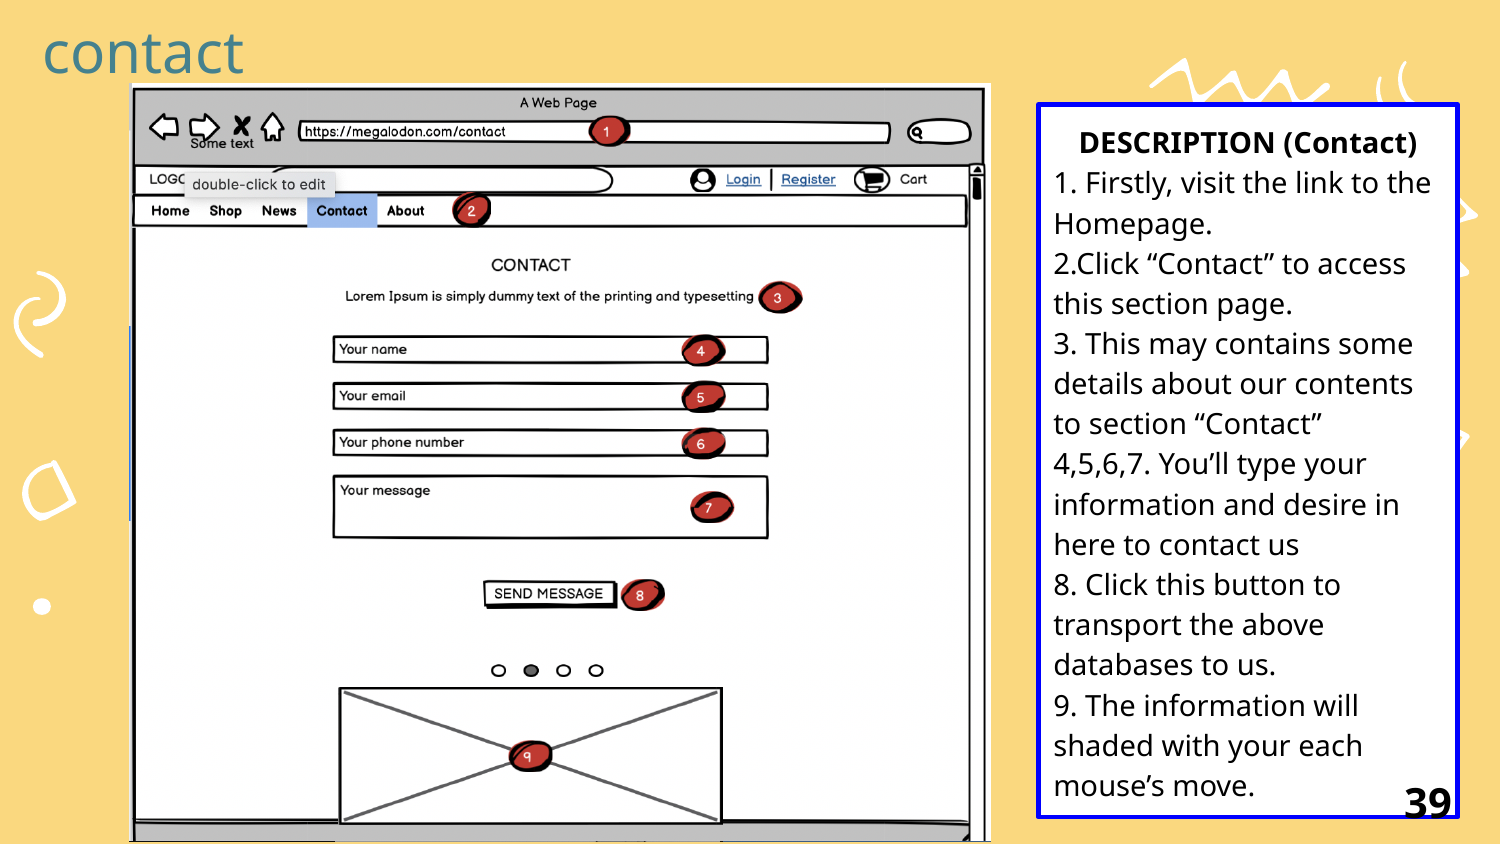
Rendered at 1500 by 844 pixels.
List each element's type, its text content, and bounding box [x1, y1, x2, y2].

slide_number ‹#› [1377, 761, 1468, 827]
title contact [27, 0, 521, 85]
text_box DESCRIPTION (Contact) 1. Firstly, visit the link to the Homepage. 2.Click “Contact” to access this section page. 3. This may contains some details about our contents to section “Contact” 4,5,6,7. You’ll type your information and desire in here to contact us 8. Click this button to transport the above databases to us. 9. The information will shaded with your each mouse’s move. [1038, 104, 1458, 818]
picture [129, 83, 991, 842]
